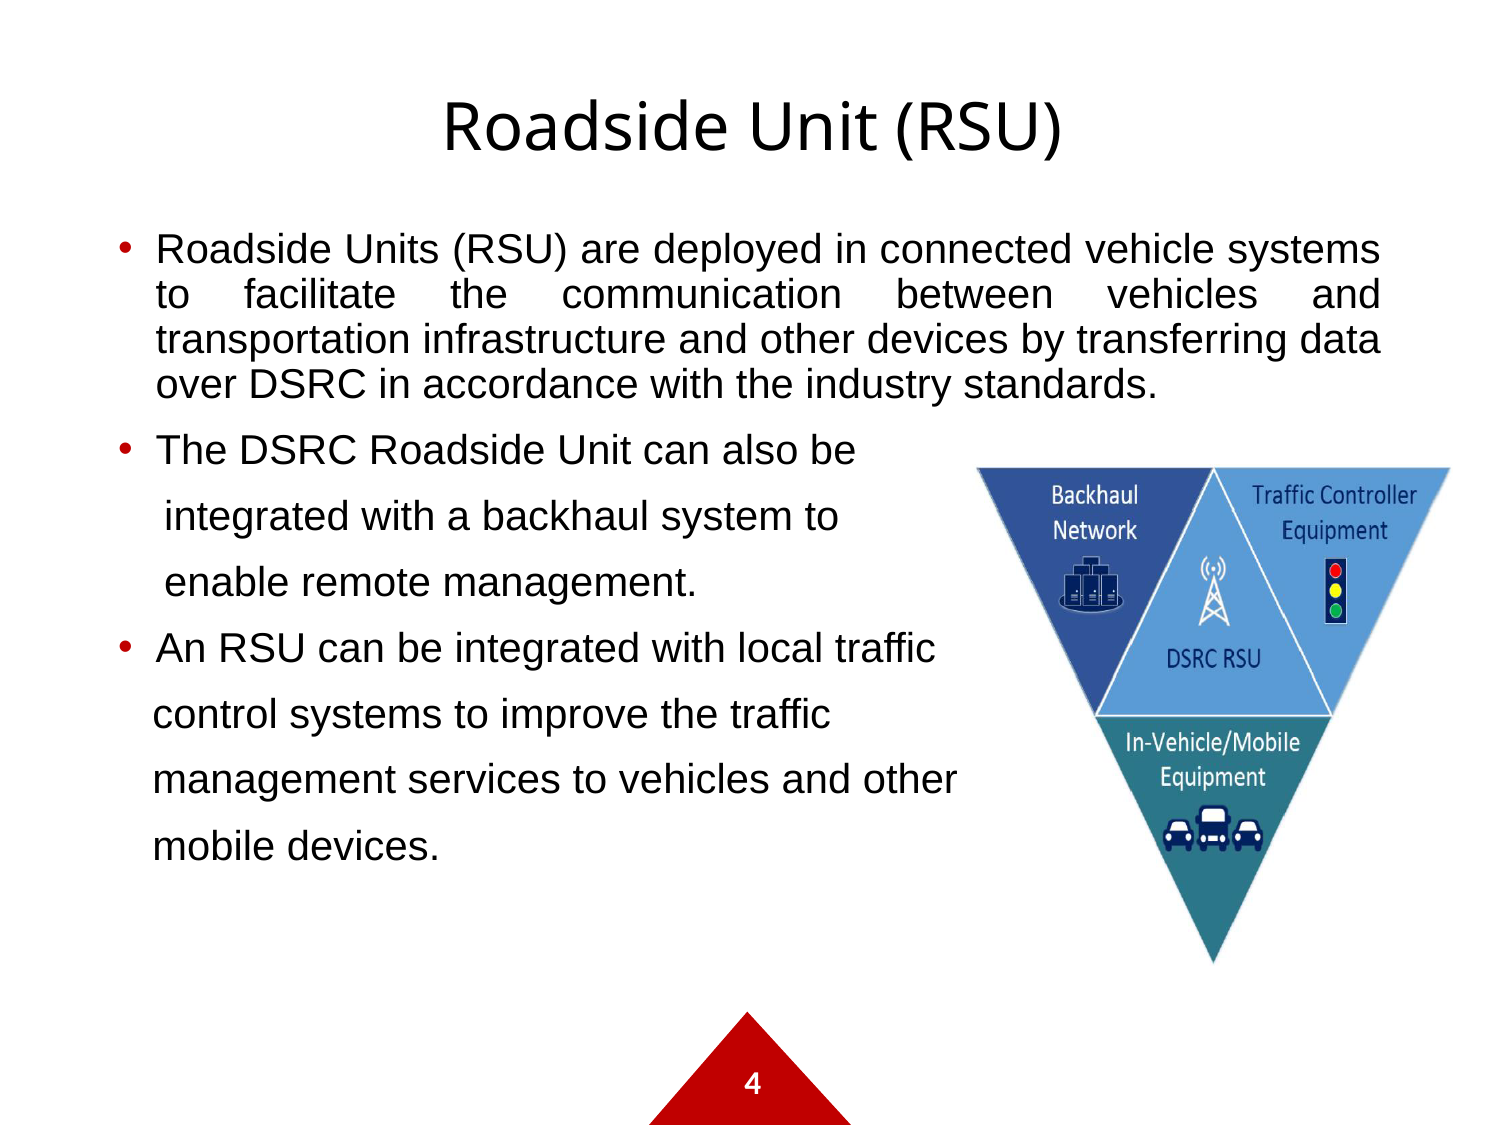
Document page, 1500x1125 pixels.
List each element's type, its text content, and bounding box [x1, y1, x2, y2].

title Roadside Unit (RSU) [105, 19, 1400, 238]
text_box [649, 1011, 851, 1125]
picture [966, 457, 1500, 969]
list Roadside Units (RSU) are deployed in connected vehicle systems to facilitate the communication between vehicles and transportation infrastructure and other devices by transferring data over DSRC in accordance with the industry standards. The DSRC Roadside Unit can also be integrated with a backhaul system to enable remote management. An RSU can be integrated with local traffic control systems to improve the traffic management services to vehicles and other mobile devices. [103, 219, 1397, 1000]
slide_number 4 [729, 1051, 771, 1112]
